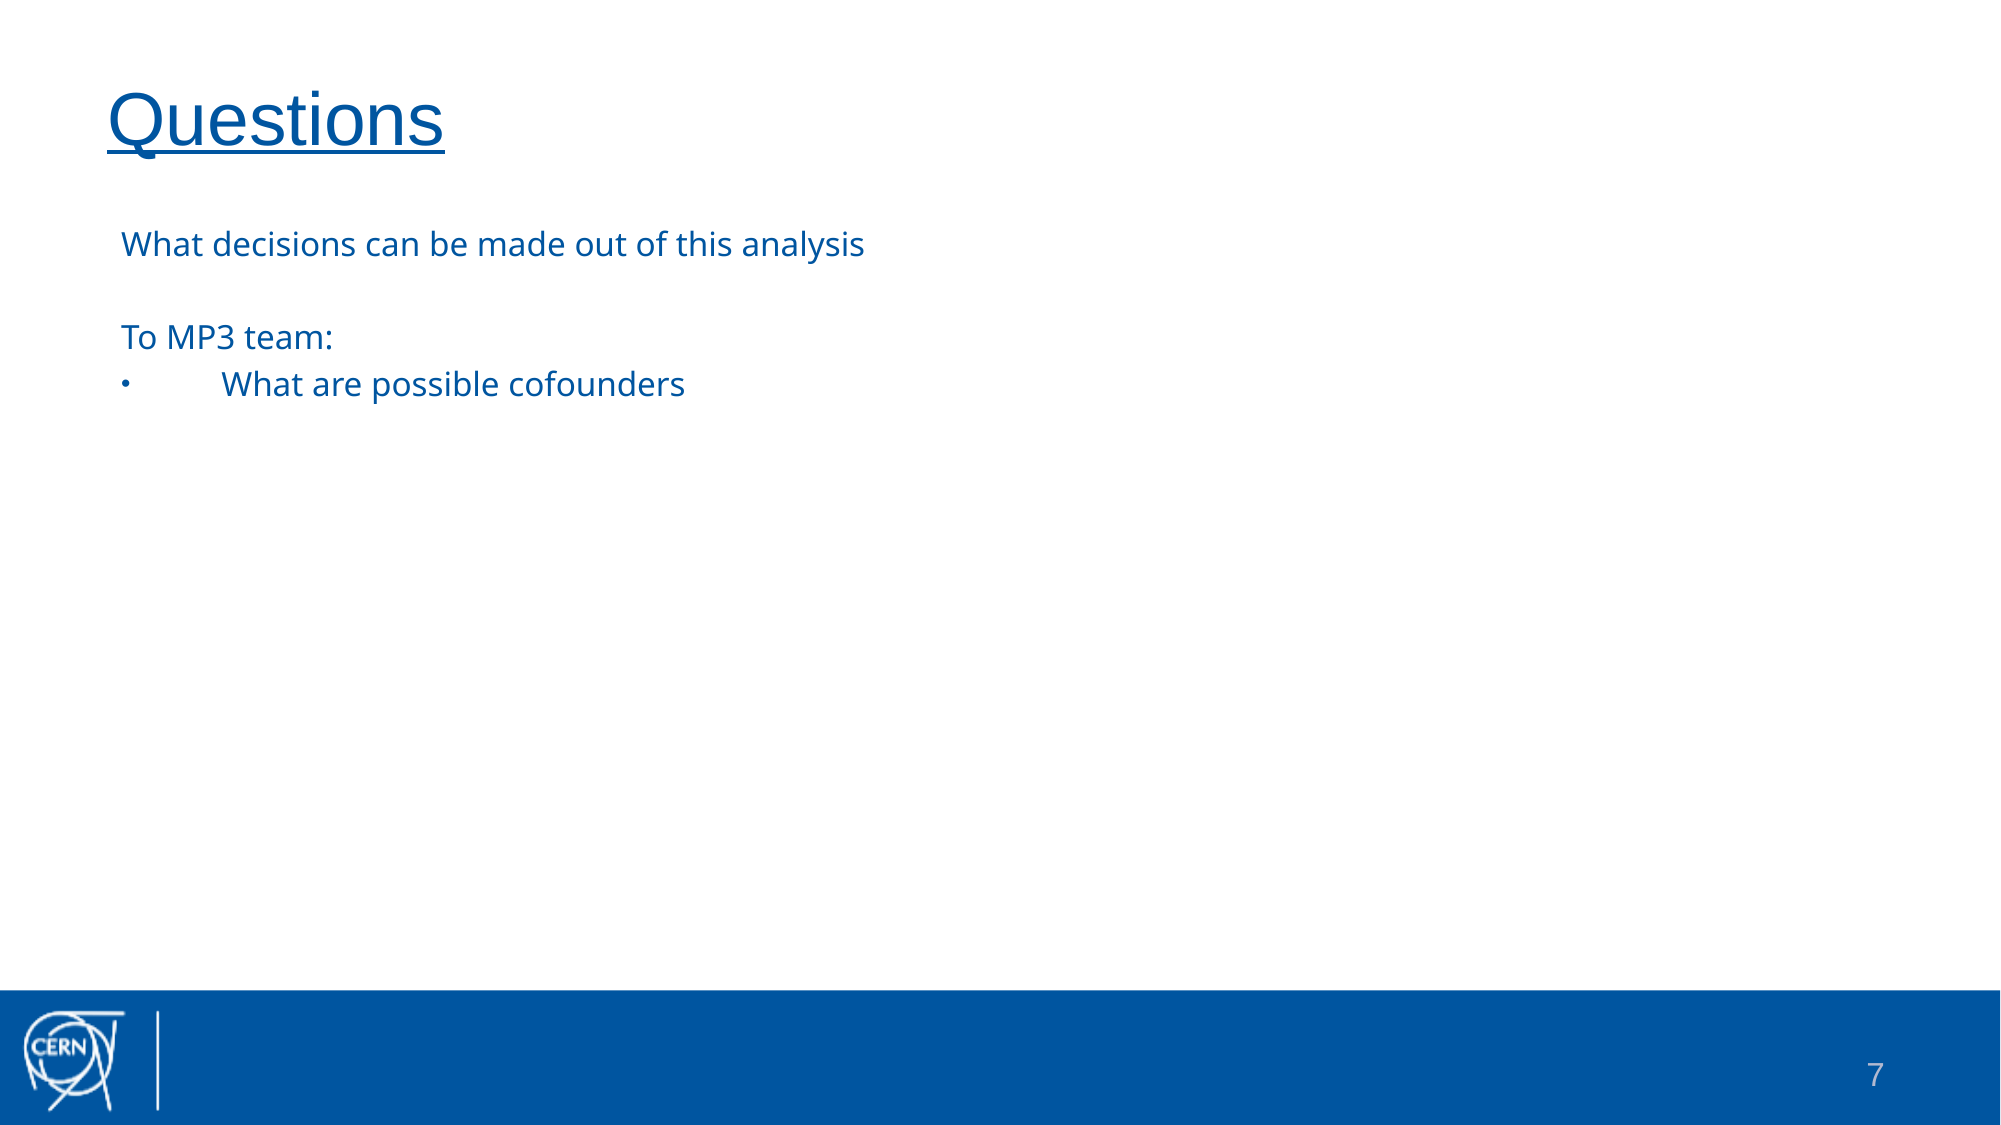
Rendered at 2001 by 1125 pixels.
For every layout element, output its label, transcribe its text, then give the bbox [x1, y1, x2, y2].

text_box What decisions can be made out of this analysis To MP3 team: What are possible cofounders [98, 215, 2000, 917]
slide_number 7 [1790, 1042, 1900, 1103]
title Questions [99, 38, 1900, 193]
